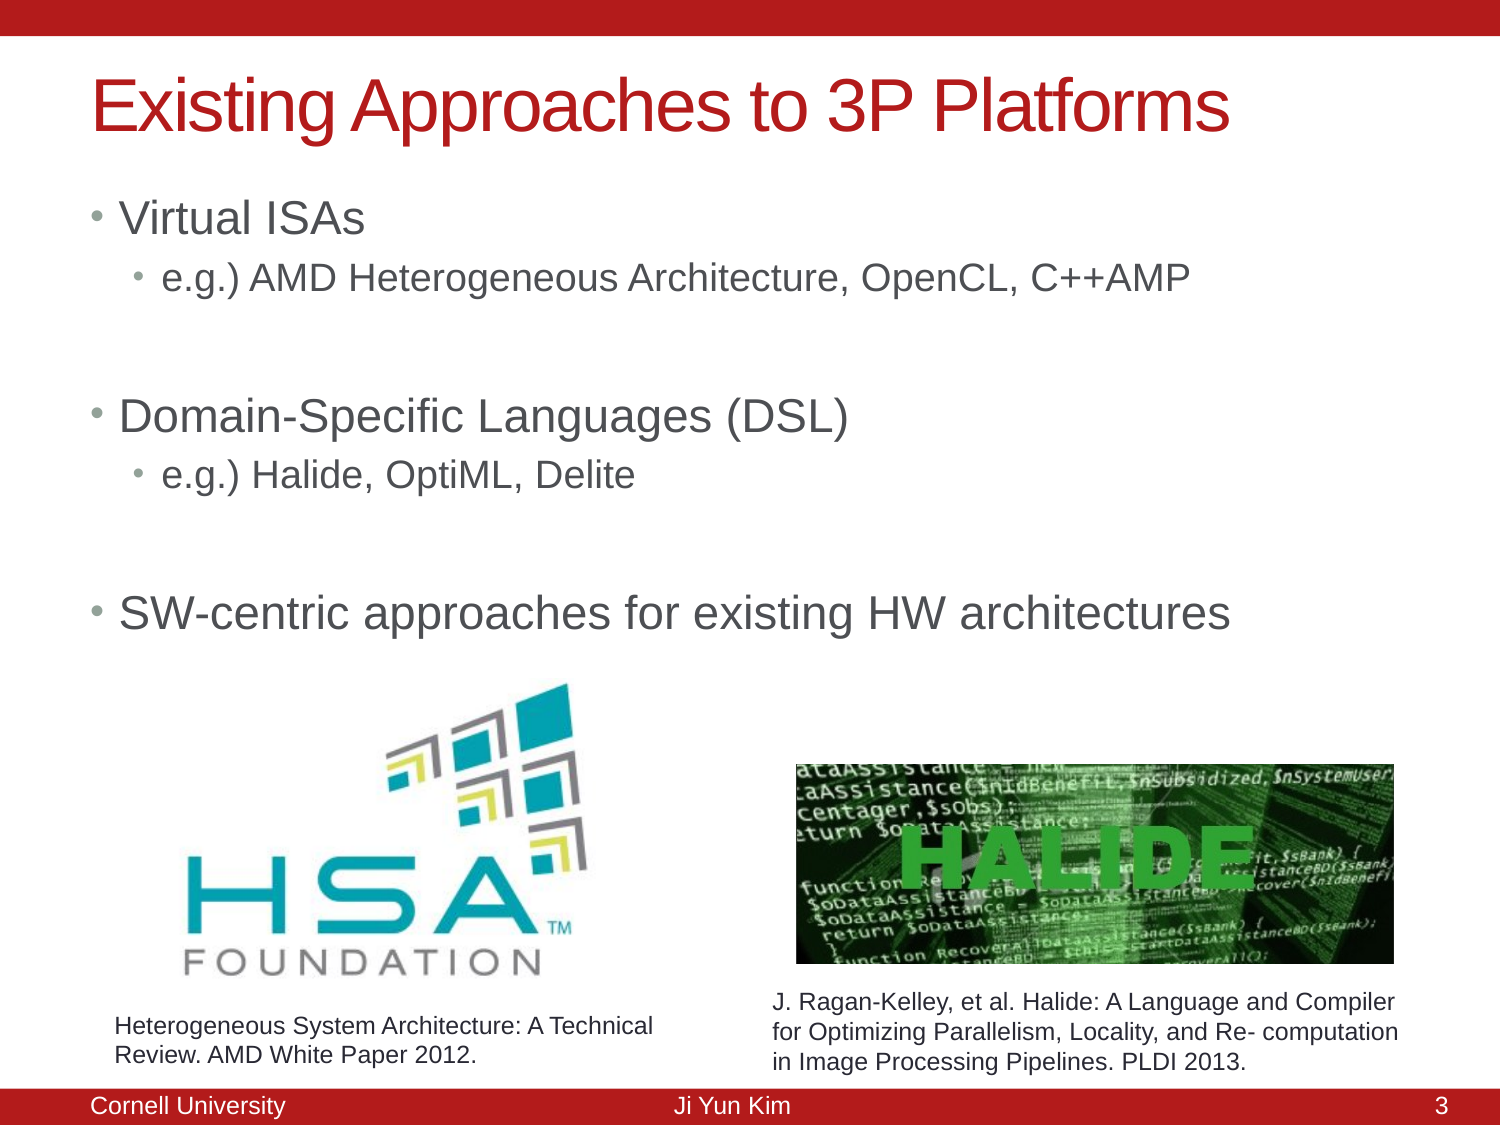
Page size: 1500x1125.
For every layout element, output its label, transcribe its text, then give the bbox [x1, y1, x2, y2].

picture [796, 764, 1394, 964]
picture [127, 678, 649, 1017]
list Virtual ISAs e.g.) AMD Heterogeneous Architecture, OpenCL, C++AMP Domain-Specific Languages (DSL) e.g.) Halide, OptiML, Delite SW-centric approaches for existing HW architectures [75, 179, 1425, 650]
title Existing Approaches to 3P Platforms [75, 37, 1425, 166]
slide_number 3 [1114, 1074, 1464, 1125]
text_box J. Ragan-Kelley, et al. Halide: A Language and Compiler for Optimizing Parallelism, Locality, and Re- computation in Image Processing Pipelines. PLDI 2013. [757, 978, 1433, 1084]
text_box Heterogeneous System Architecture: A Technical Review. AMD White Paper 2012. [99, 1001, 676, 1077]
